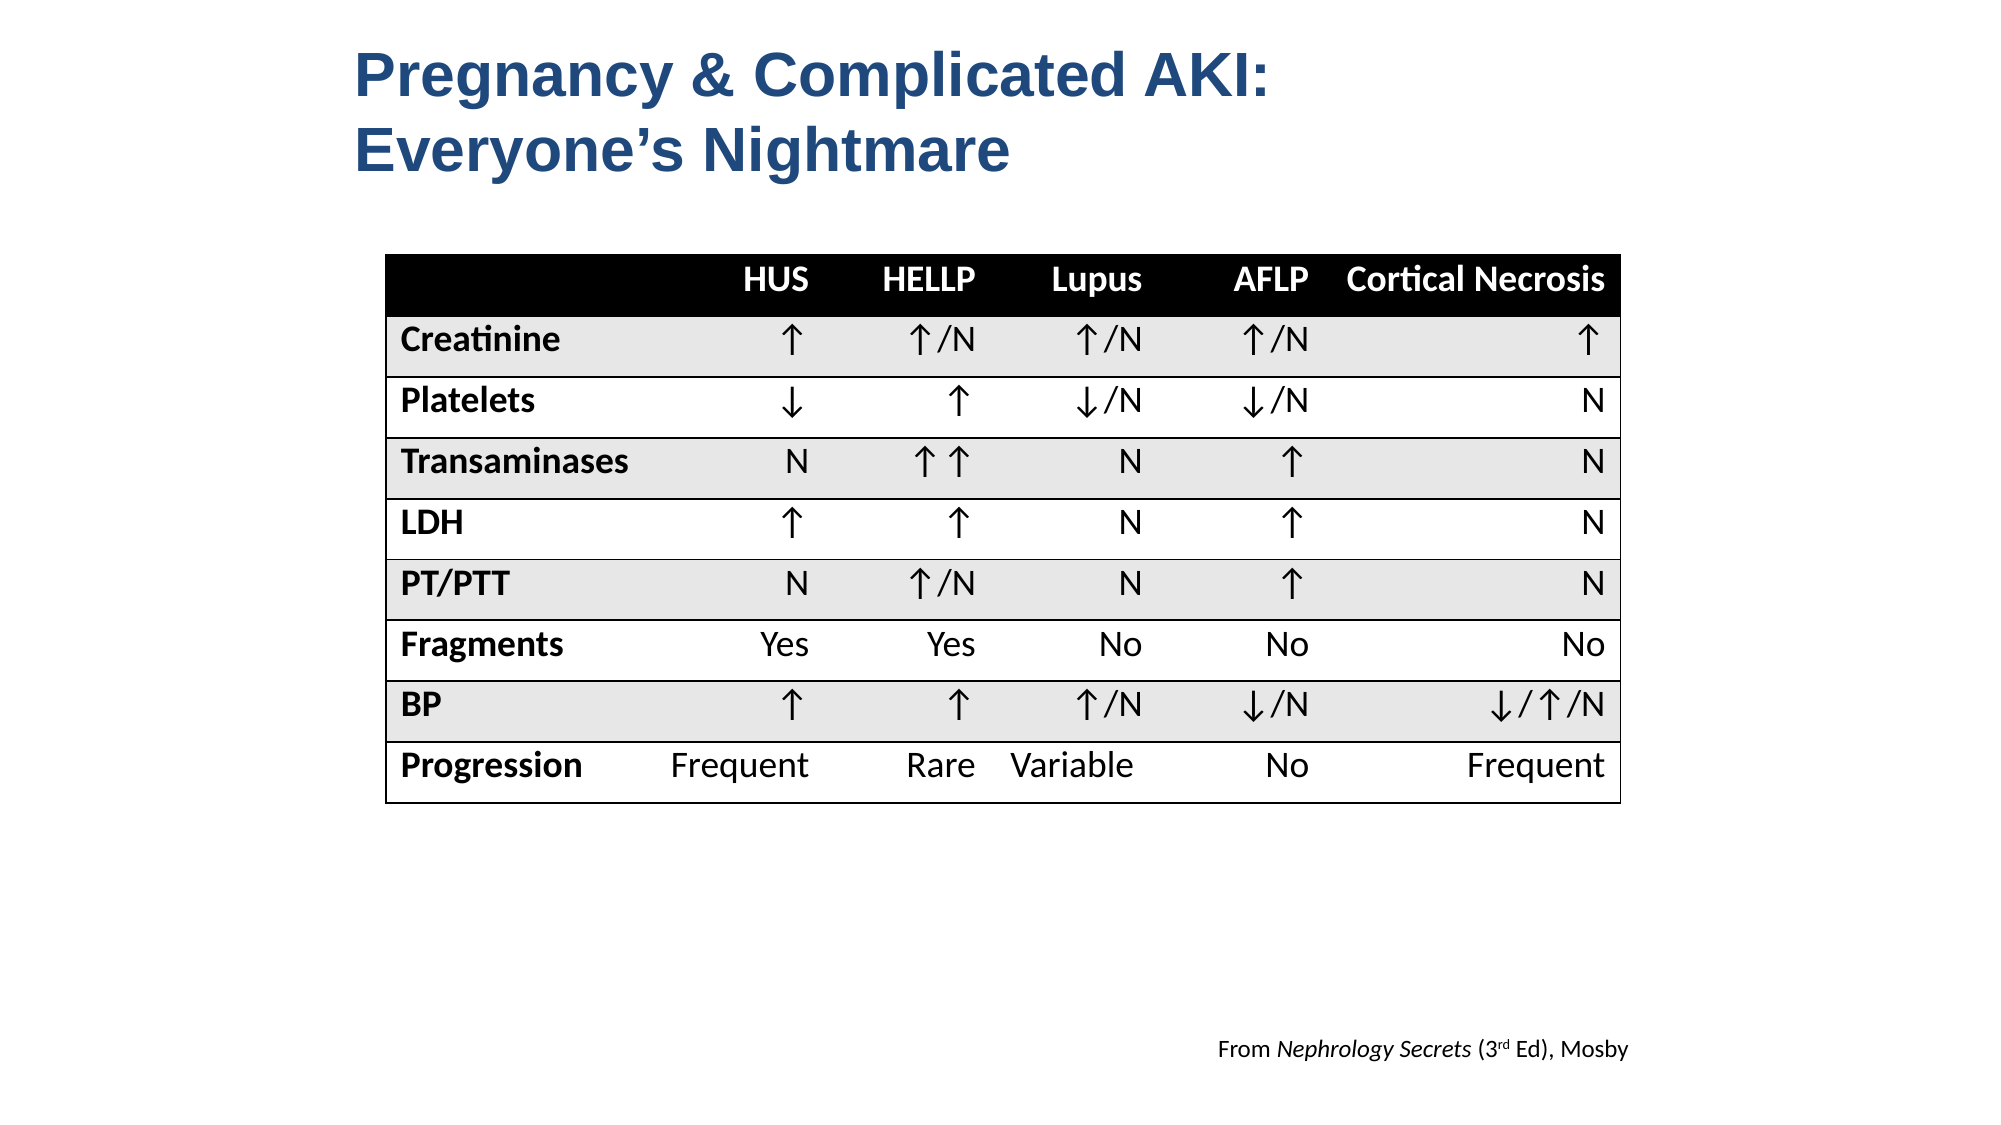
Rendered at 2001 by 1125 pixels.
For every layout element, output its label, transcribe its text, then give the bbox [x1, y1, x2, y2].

table_cell ↑ [1158, 439, 1324, 498]
table_cell N [647, 560, 824, 619]
table_cell N [647, 439, 824, 498]
table_cell ↑ [1158, 500, 1324, 559]
table_header AFLP [1158, 256, 1324, 315]
table_cell ↑/N [1158, 317, 1324, 376]
table_cell ↑/N [991, 317, 1158, 376]
table_cell Platelets [387, 378, 647, 437]
table_cell N [1324, 439, 1620, 498]
text_box From Nephrology Secrets (3rd Ed), Mosby [1203, 1025, 1656, 1070]
table_cell Rare [824, 743, 991, 802]
table_cell LDH [387, 500, 647, 559]
table_cell ↓ [647, 378, 824, 437]
table_cell ↓/N [1158, 682, 1324, 741]
table_cell Yes [824, 621, 991, 680]
table_cell ↑/N [824, 560, 991, 619]
table_cell N [991, 500, 1158, 559]
table_cell No [991, 621, 1158, 680]
table_cell Transaminases [387, 439, 647, 498]
table_cell No [1158, 621, 1324, 680]
table_header HELLP [824, 256, 991, 315]
table_cell ↑/N [991, 682, 1158, 741]
table_cell No [1324, 621, 1620, 680]
table_cell ↑ [647, 317, 824, 376]
table_cell ↑ [824, 500, 991, 559]
table_cell N [991, 439, 1158, 498]
table_cell Frequent [647, 743, 824, 802]
table_cell ↑ [824, 682, 991, 741]
table_cell BP [387, 682, 647, 741]
table_cell N [1324, 378, 1620, 437]
table_cell ↑ [647, 682, 824, 741]
table_cell PT/PTT [387, 560, 647, 619]
table_cell Yes [647, 621, 824, 680]
table_cell No [1158, 743, 1324, 802]
table_cell Fragments [387, 621, 647, 680]
table_header Cortical Necrosis [1324, 256, 1620, 315]
table_cell Variable [991, 743, 1158, 802]
table_cell ↓/↑/N [1324, 682, 1620, 741]
table_header Lupus [991, 256, 1158, 315]
table_cell N [1324, 500, 1620, 559]
title Pregnancy & Complicated AKI: Everyone’s Nightmare [354, 33, 1646, 185]
table_cell ↓/N [991, 378, 1158, 437]
table_cell N [1324, 560, 1620, 619]
table_cell ↓/N [1158, 378, 1324, 437]
table_cell N [991, 560, 1158, 619]
table_header HUS [647, 256, 824, 315]
table_cell Creatinine [387, 317, 647, 376]
table_cell ↑ [824, 378, 991, 437]
table_cell ↑ [1324, 317, 1620, 376]
table_cell Progression [387, 743, 647, 802]
table_cell ↑↑ [824, 439, 991, 498]
table_cell ↑/N [824, 317, 991, 376]
table_cell ↑ [1158, 560, 1324, 619]
table_header [387, 256, 647, 315]
table_cell Frequent [1324, 743, 1620, 802]
table_cell ↑ [647, 500, 824, 559]
